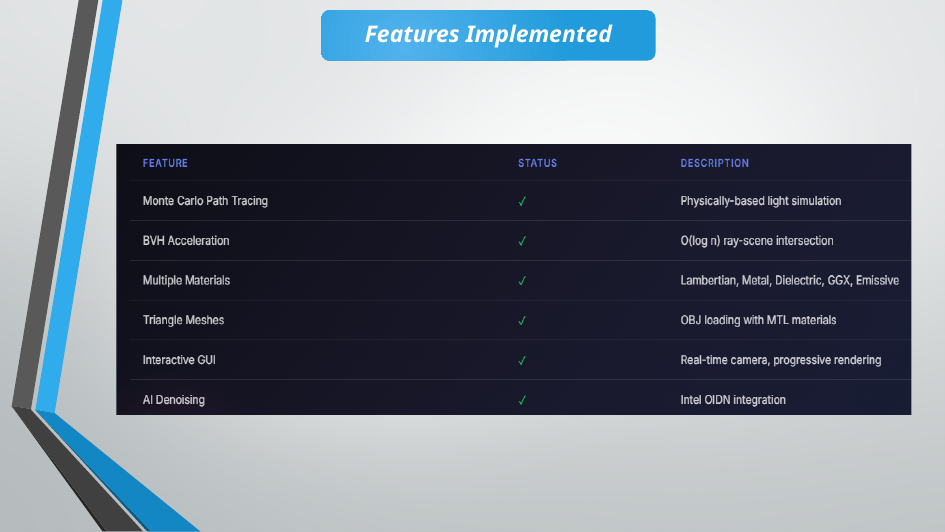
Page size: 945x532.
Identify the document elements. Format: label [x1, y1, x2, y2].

picture [116, 144, 912, 416]
text_box [321, 9, 656, 61]
